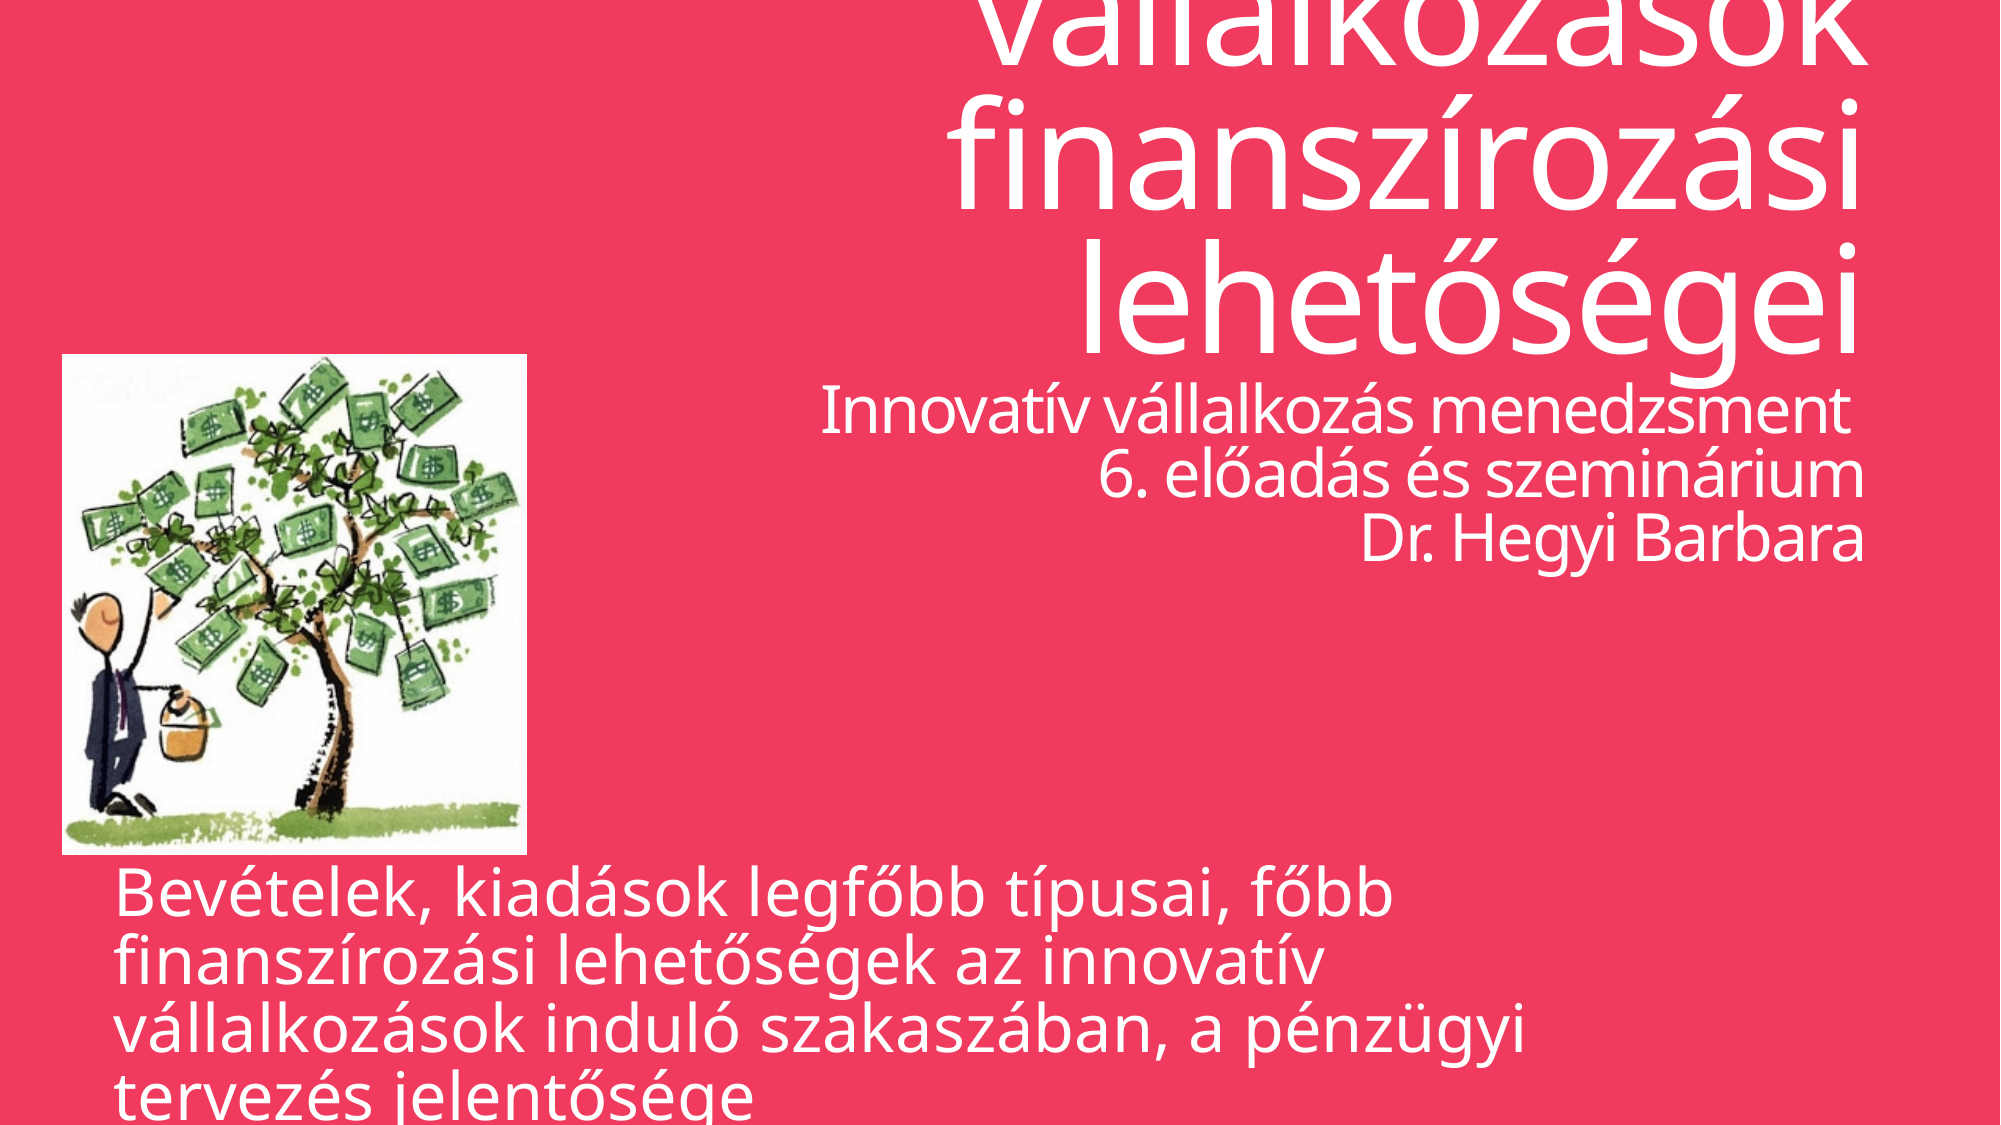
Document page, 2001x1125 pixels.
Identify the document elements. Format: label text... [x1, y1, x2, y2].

title Az induló innovatív vállalkozások finanszírozási lehetőségei Innovatív vállalkozás menedzsment 6. előadás és szeminárium Dr. Hegyi Barbara [113, 211, 1883, 762]
picture [62, 354, 527, 856]
subtitle Bevételek, kiadások legfőbb típusai, főbb finanszírozási lehetőségek az innovatív vállalkozások induló szakaszában, a pénzügyi tervezés jelentősége [98, 855, 1613, 1125]
